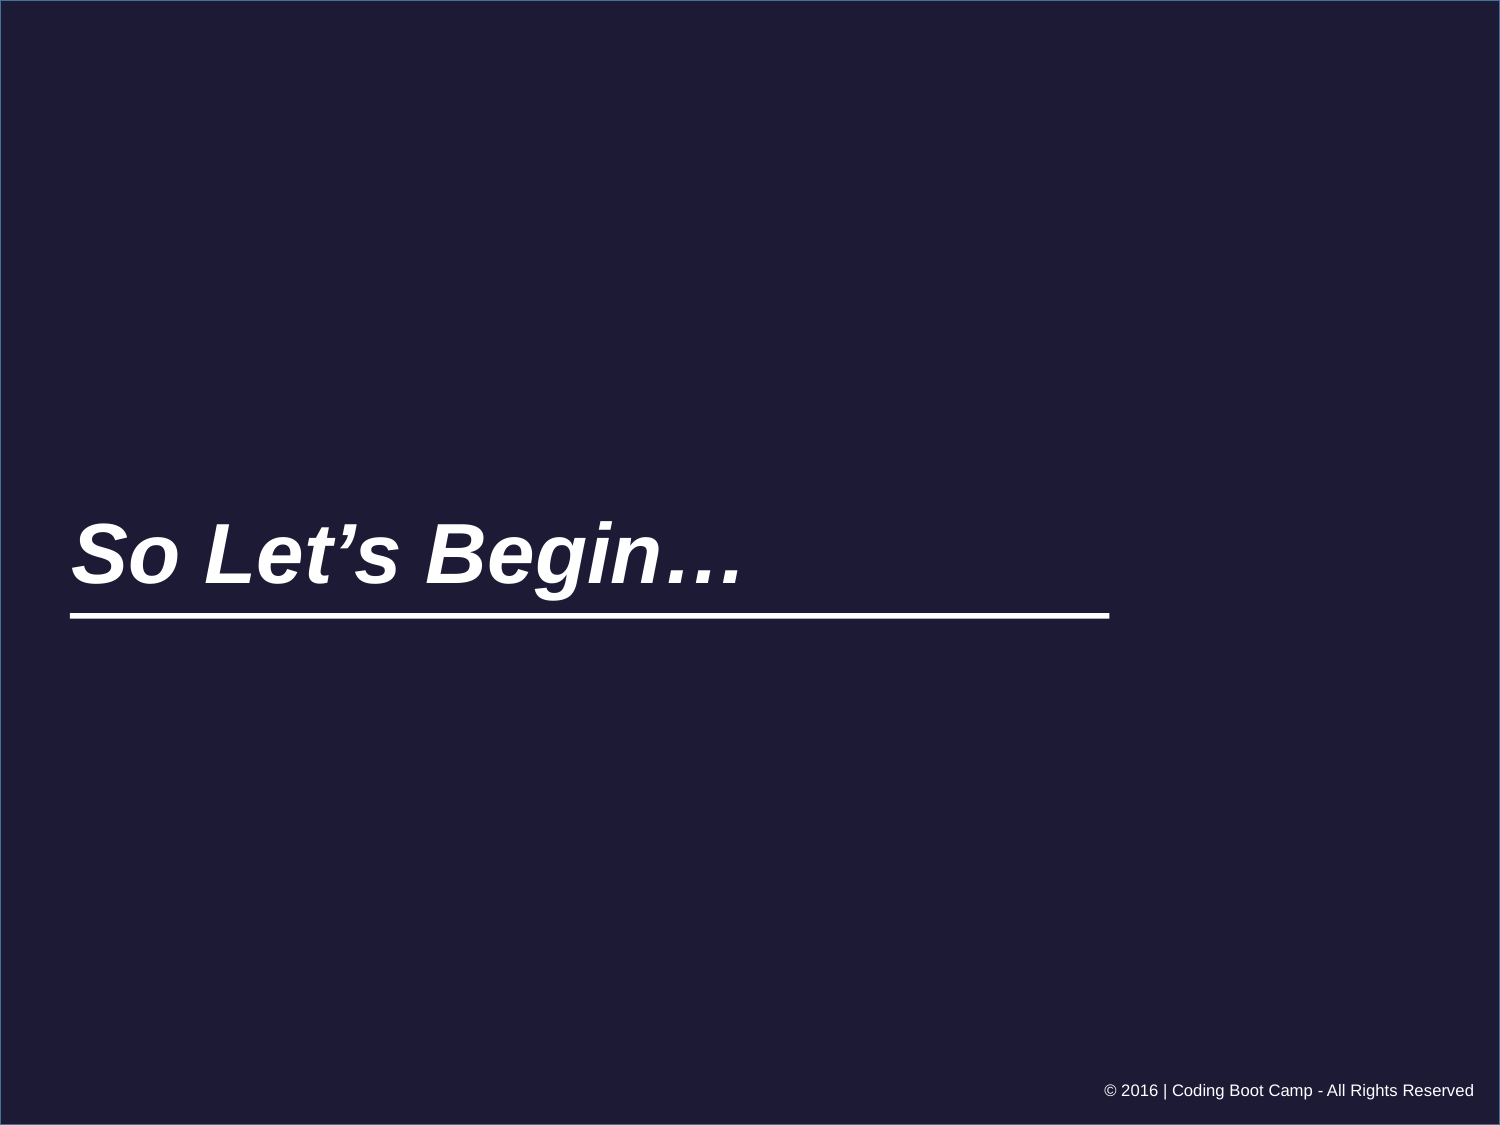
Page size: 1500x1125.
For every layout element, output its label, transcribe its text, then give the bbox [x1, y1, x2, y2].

title So Let’s Begin… [63, 483, 1415, 628]
